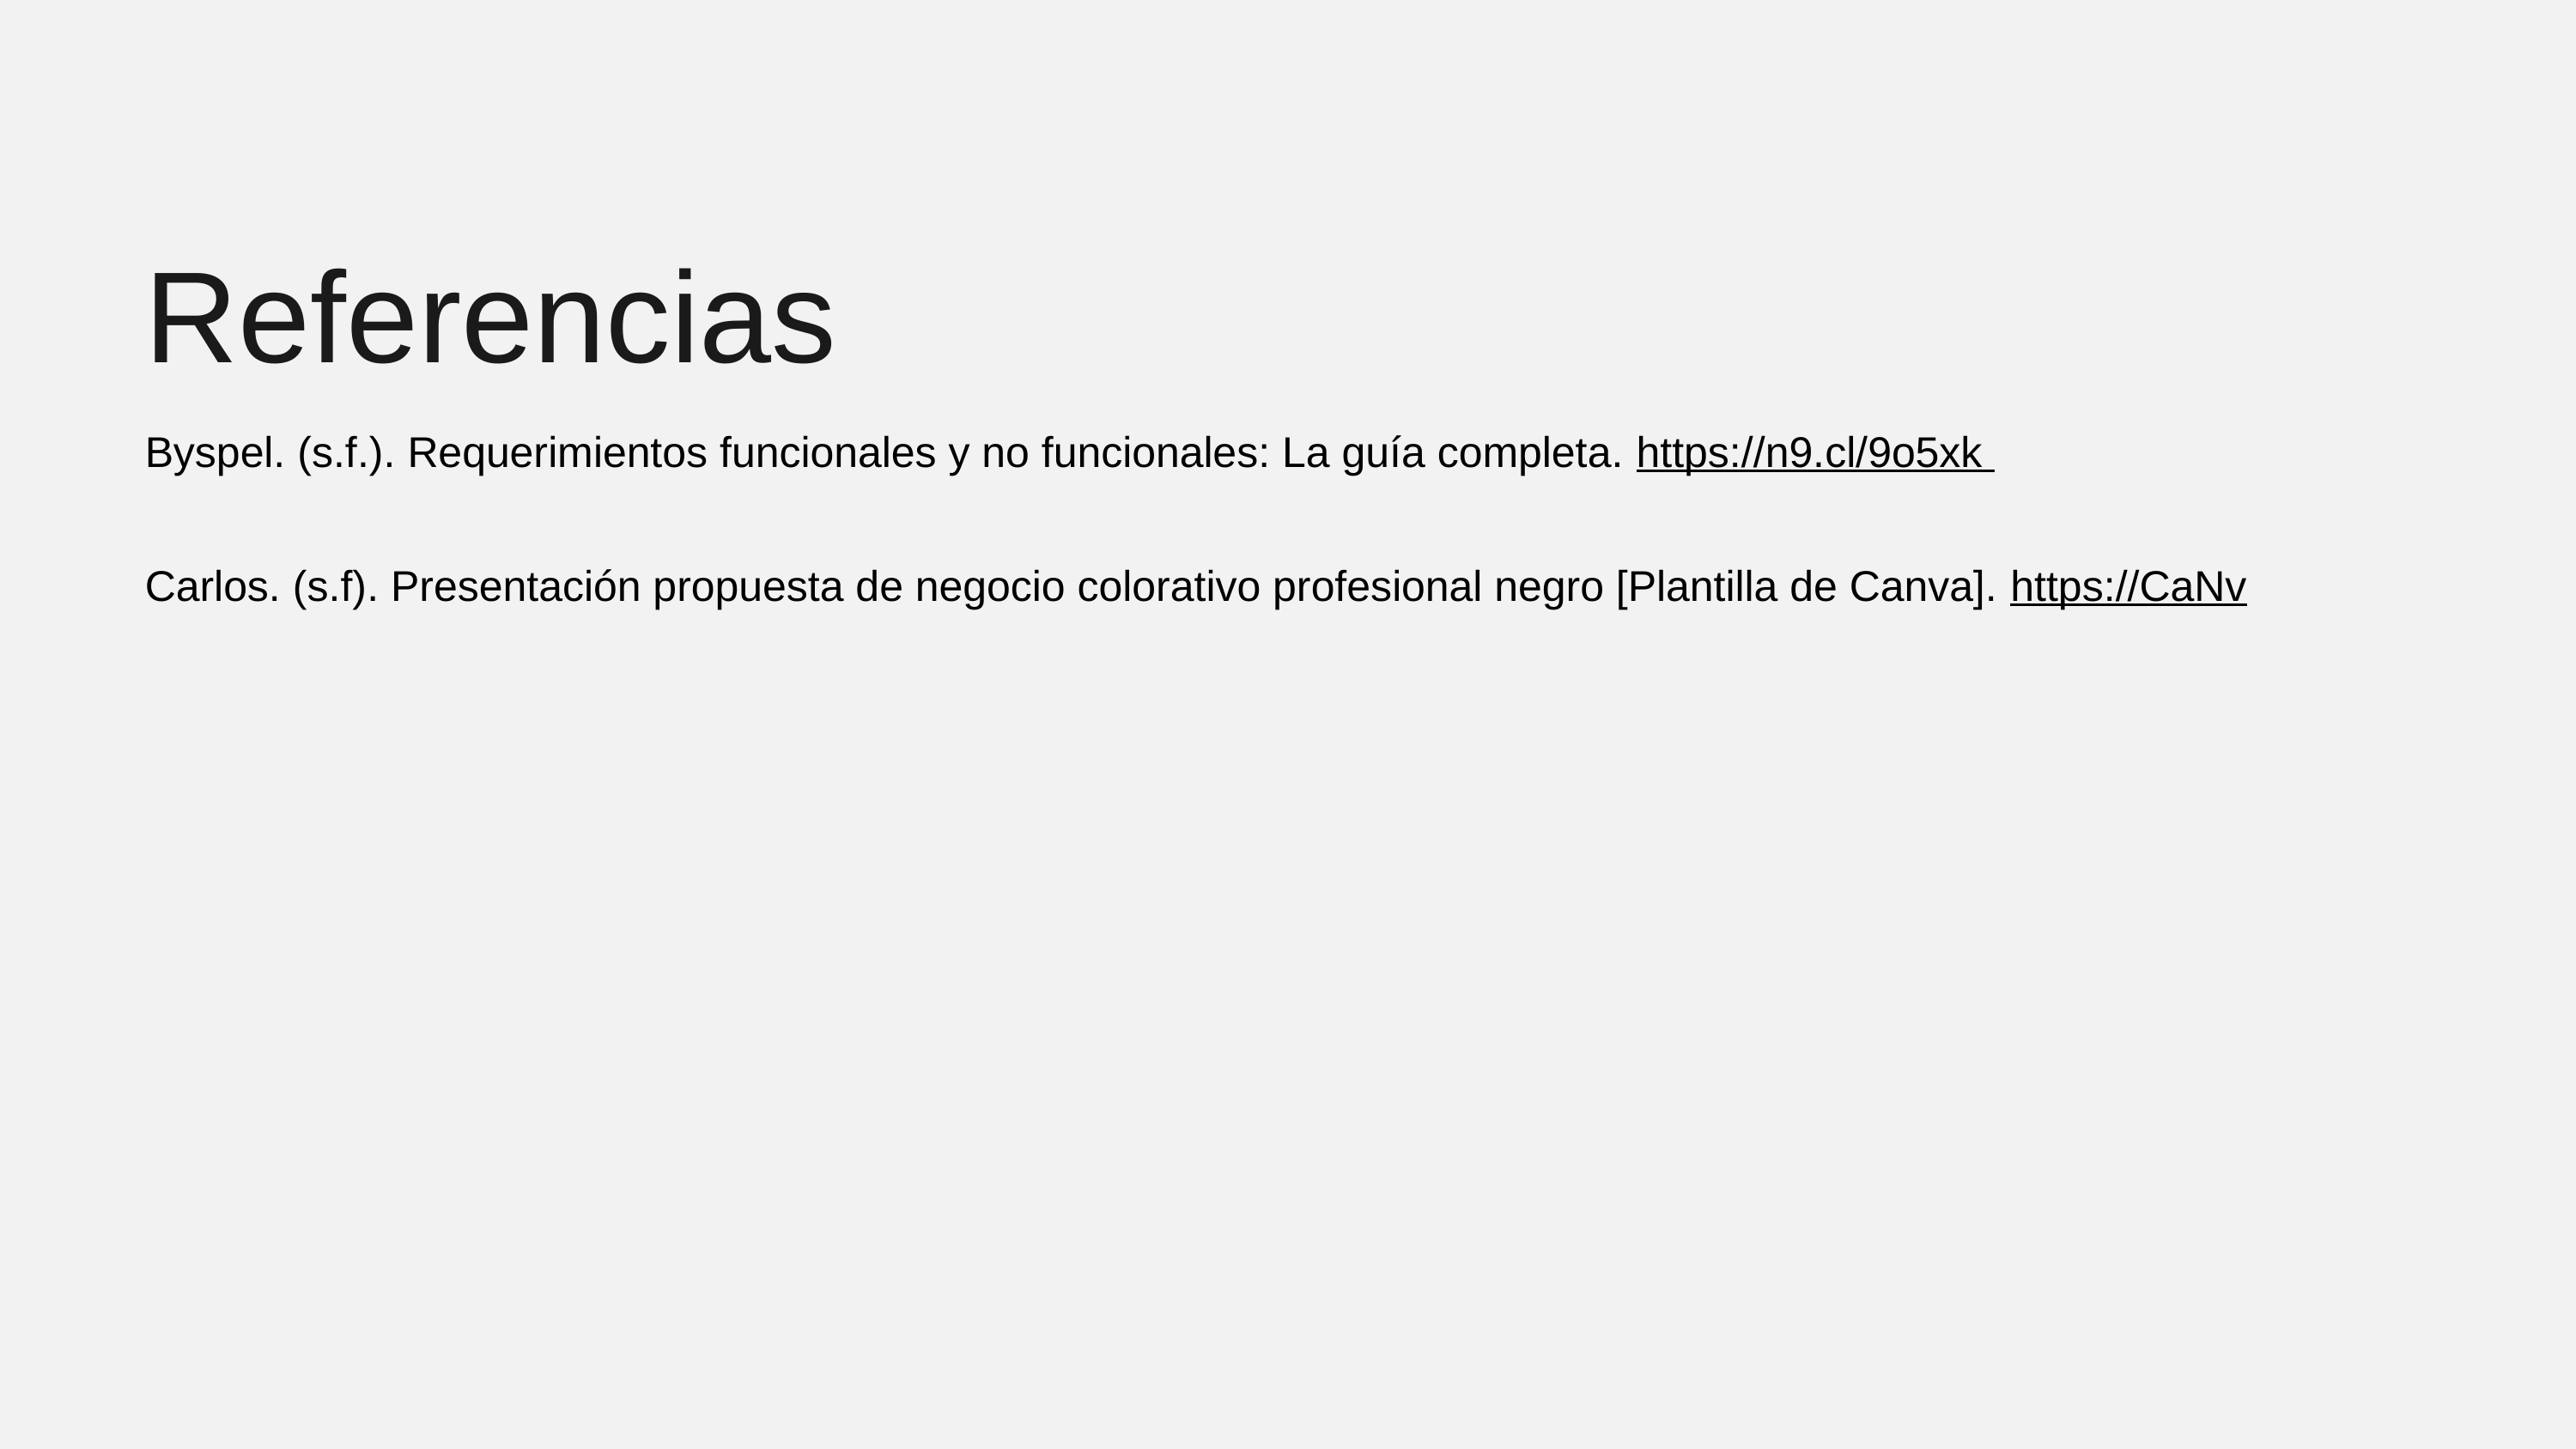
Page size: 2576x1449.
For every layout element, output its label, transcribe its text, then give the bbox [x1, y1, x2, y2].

text_box Referencias [144, 201, 982, 389]
text_box Byspel. (s.f.). Requerimientos funcionales y no funcionales: La guía completa. https://n9.cl/9o5xk Carlos. (s.f). Presentación propuesta de negocio colorativo profesional negro [Plantilla de Canva]. https://CaNv [144, 409, 2463, 610]
